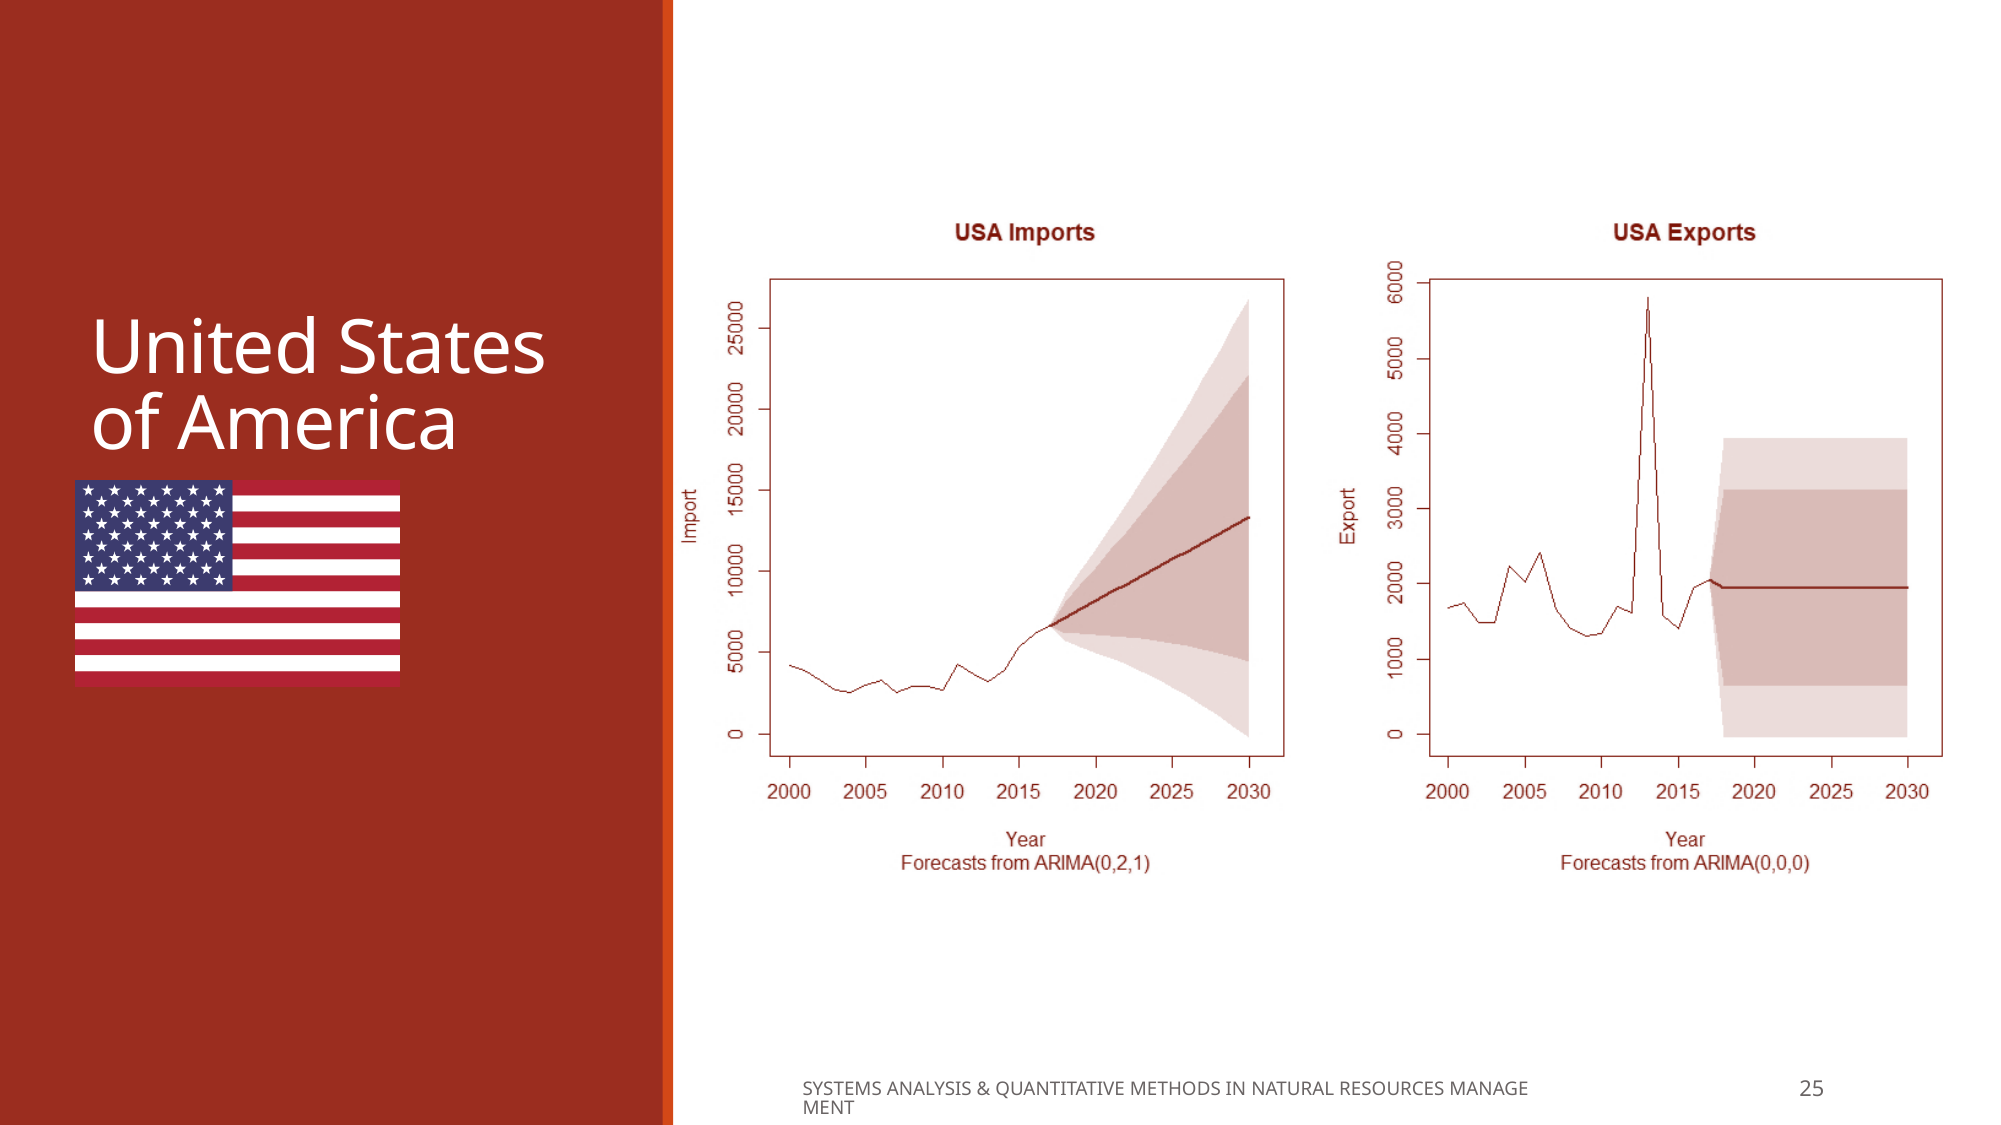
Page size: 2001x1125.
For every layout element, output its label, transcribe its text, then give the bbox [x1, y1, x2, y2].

picture [74, 479, 401, 688]
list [673, 182, 1993, 877]
slide_number 25 [1624, 1059, 1840, 1120]
footer Systems Analysis & Quantitative Methods in Natural Resources Management [787, 1059, 1550, 1120]
title United States of America [75, 97, 600, 473]
